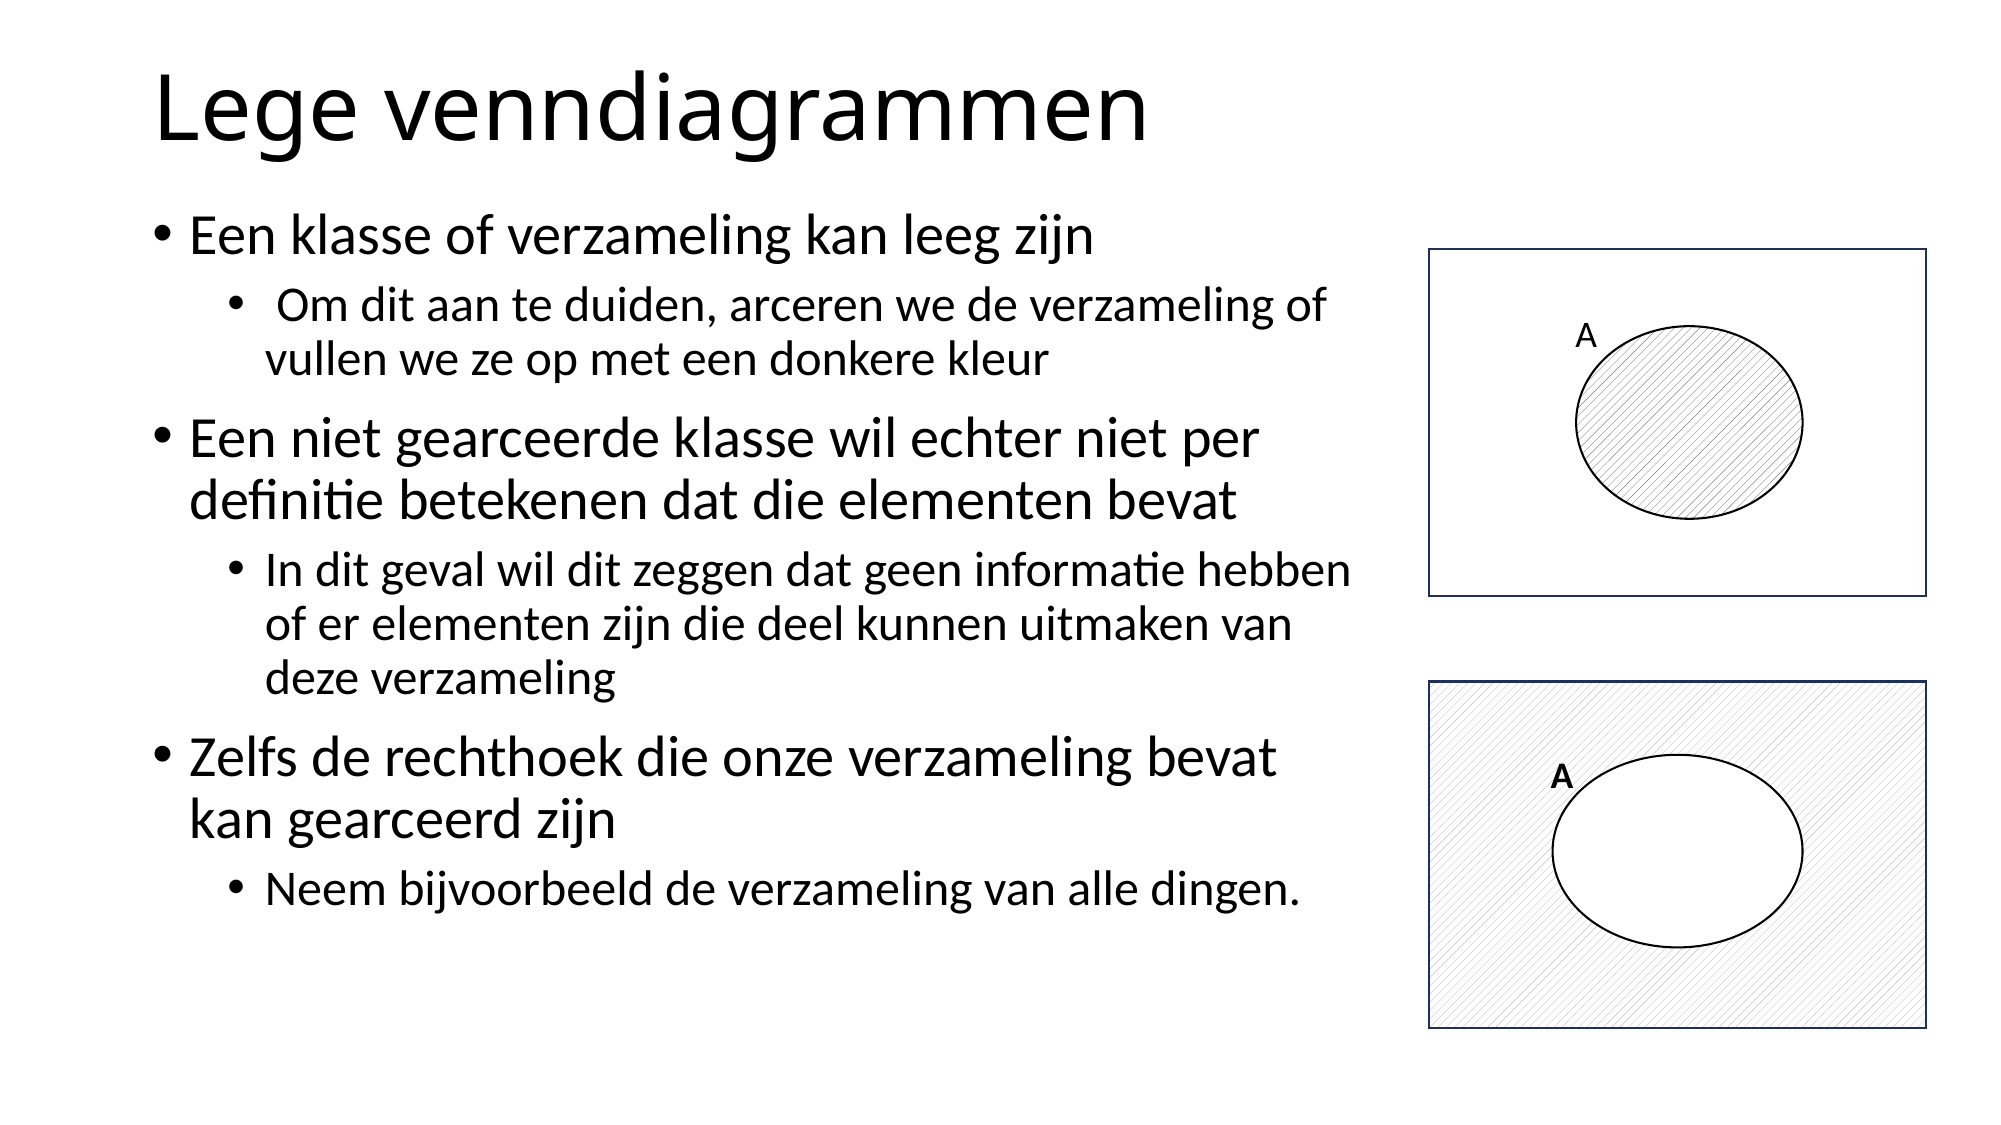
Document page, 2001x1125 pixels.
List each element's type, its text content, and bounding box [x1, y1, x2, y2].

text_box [1428, 681, 1927, 1028]
list Een klasse of verzameling kan leeg zijn Om dit aan te duiden, arceren we de verzameling of vullen we ze op met een donkere kleur Een niet gearceerde klasse wil echter niet per definitie betekenen dat die elementen bevat In dit geval wil dit zeggen dat geen informatie hebben of er elementen zijn die deel kunnen uitmaken van deze verzameling Zelfs de rechthoek die onze verzameling bevat kan gearceerd zijn Neem bijvoorbeeld de verzameling van alle dingen. [137, 197, 1375, 1069]
title Lege venndiagrammen [137, 45, 1863, 176]
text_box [1428, 249, 1927, 596]
